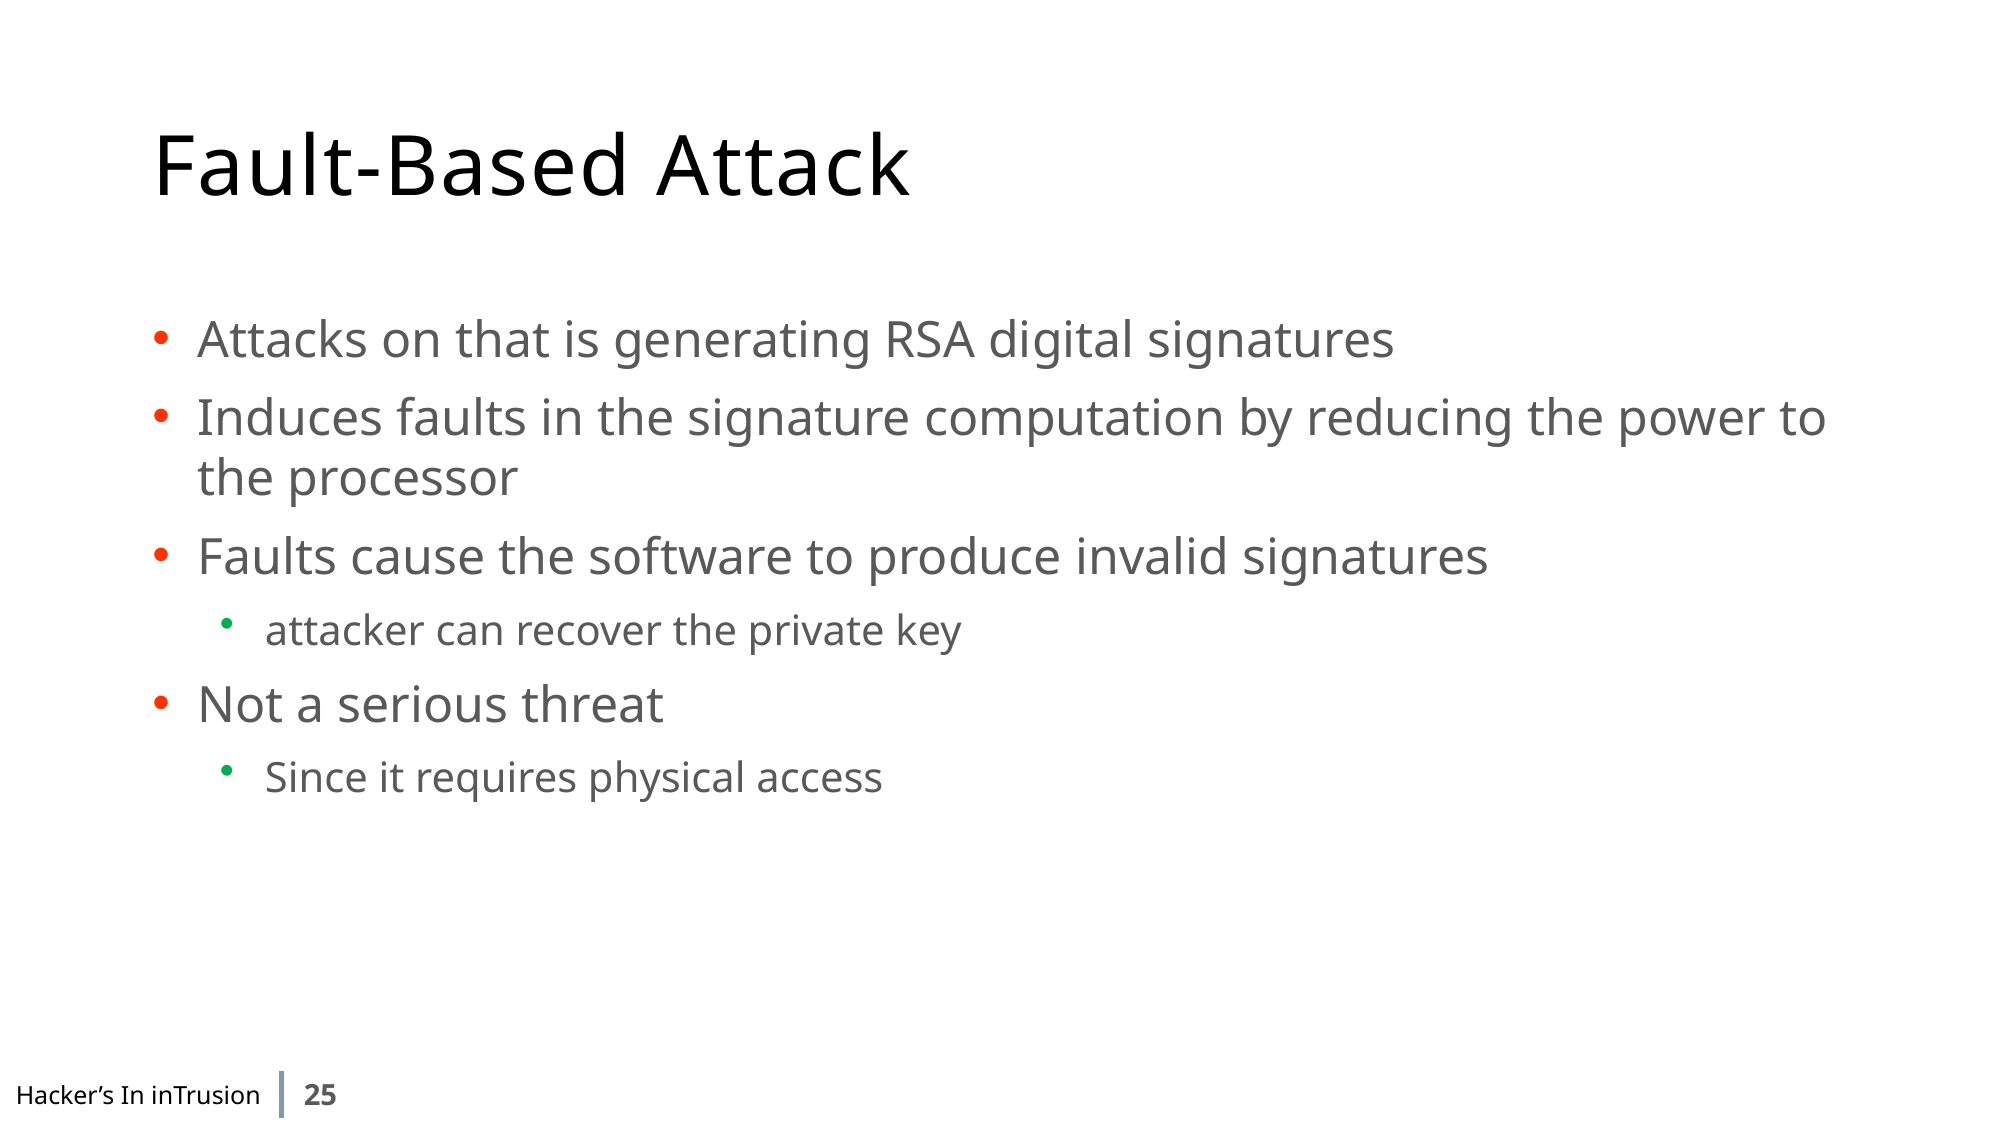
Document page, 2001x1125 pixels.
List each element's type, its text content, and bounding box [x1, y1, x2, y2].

title Fault-Based Attack [137, 59, 1863, 278]
list Attacks on that is generating RSA digital signatures Induces faults in the signature computation by reducing the power to the processor Faults cause the software to produce invalid signatures attacker can recover the private key Not a serious threat Since it requires physical access [137, 299, 1863, 1061]
